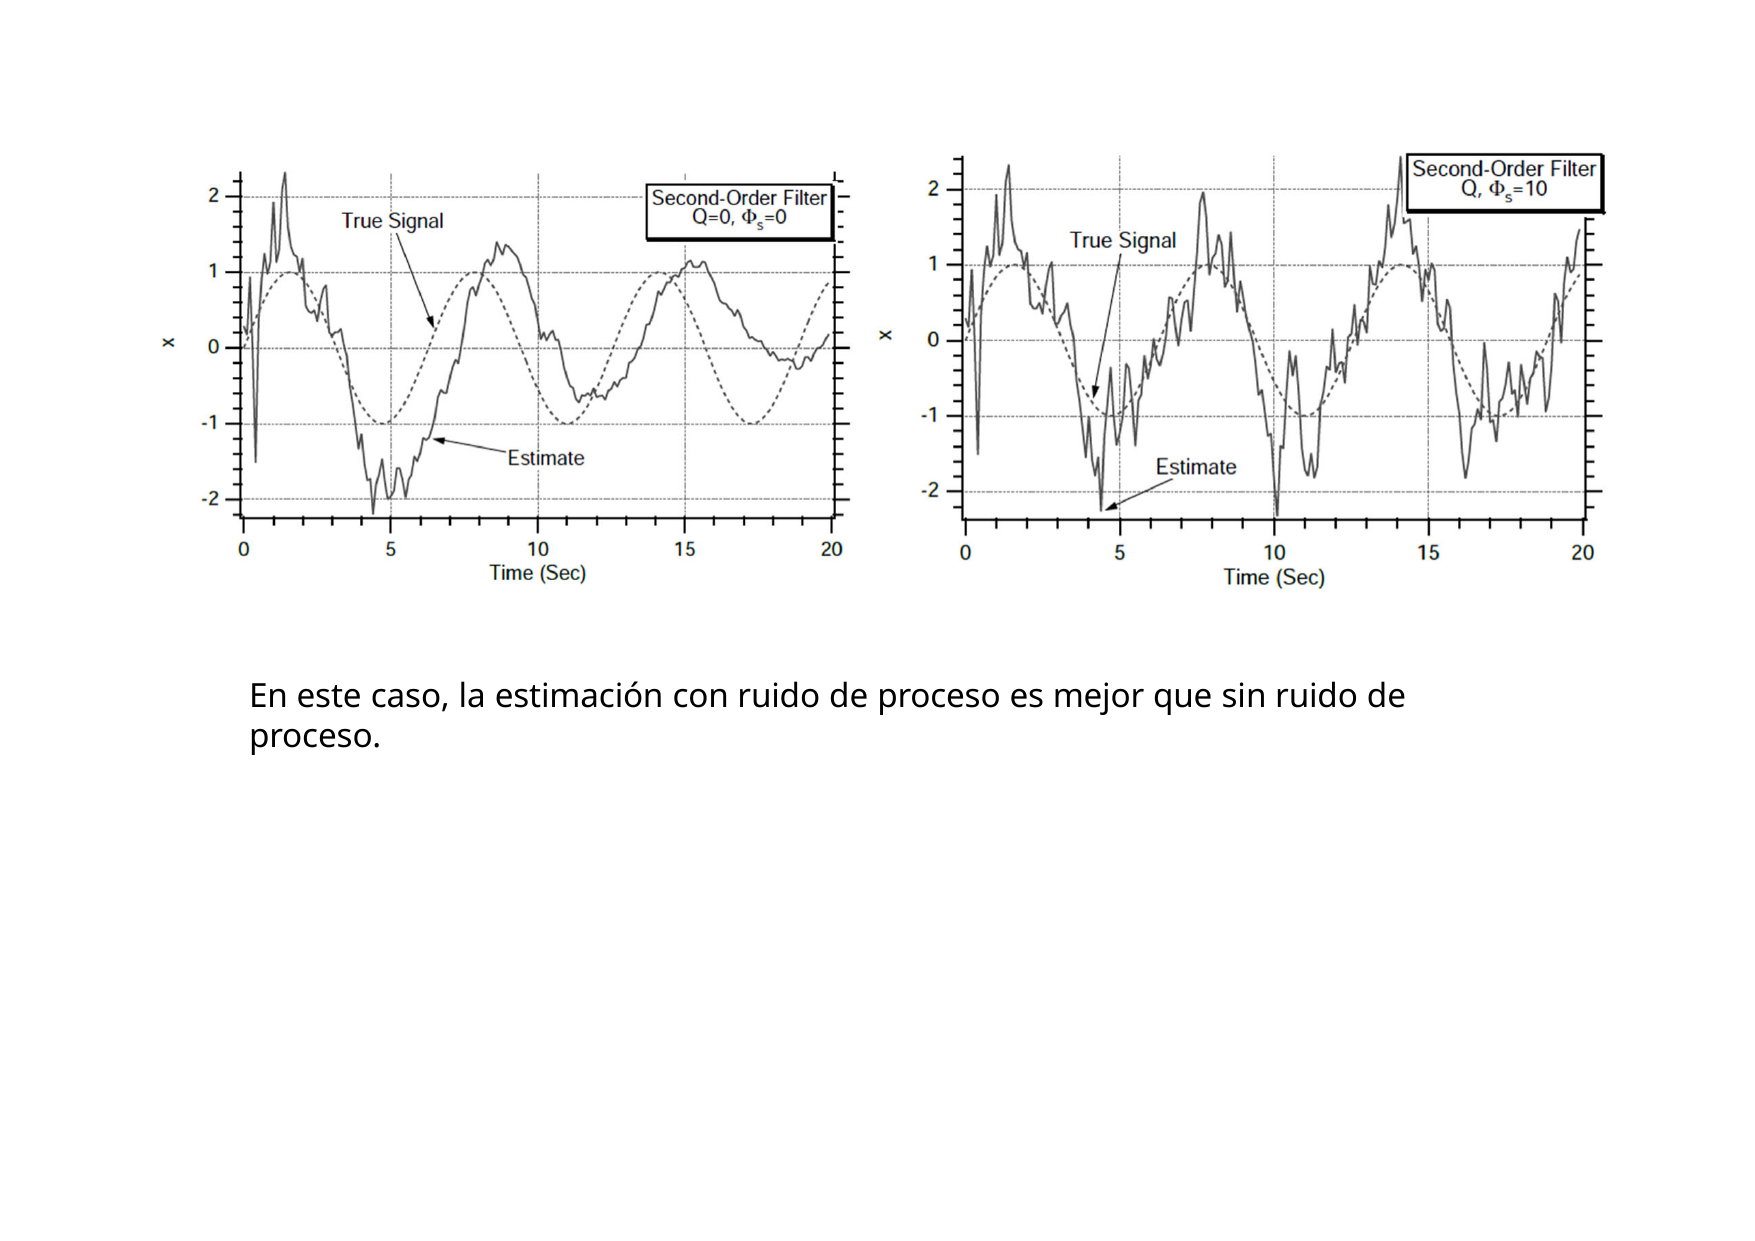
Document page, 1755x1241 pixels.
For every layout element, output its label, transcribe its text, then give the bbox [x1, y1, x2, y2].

text_box En este caso, la estimación con ruido de proceso es mejor que sin ruido de proceso. [247, 672, 1499, 755]
picture [143, 140, 1626, 599]
